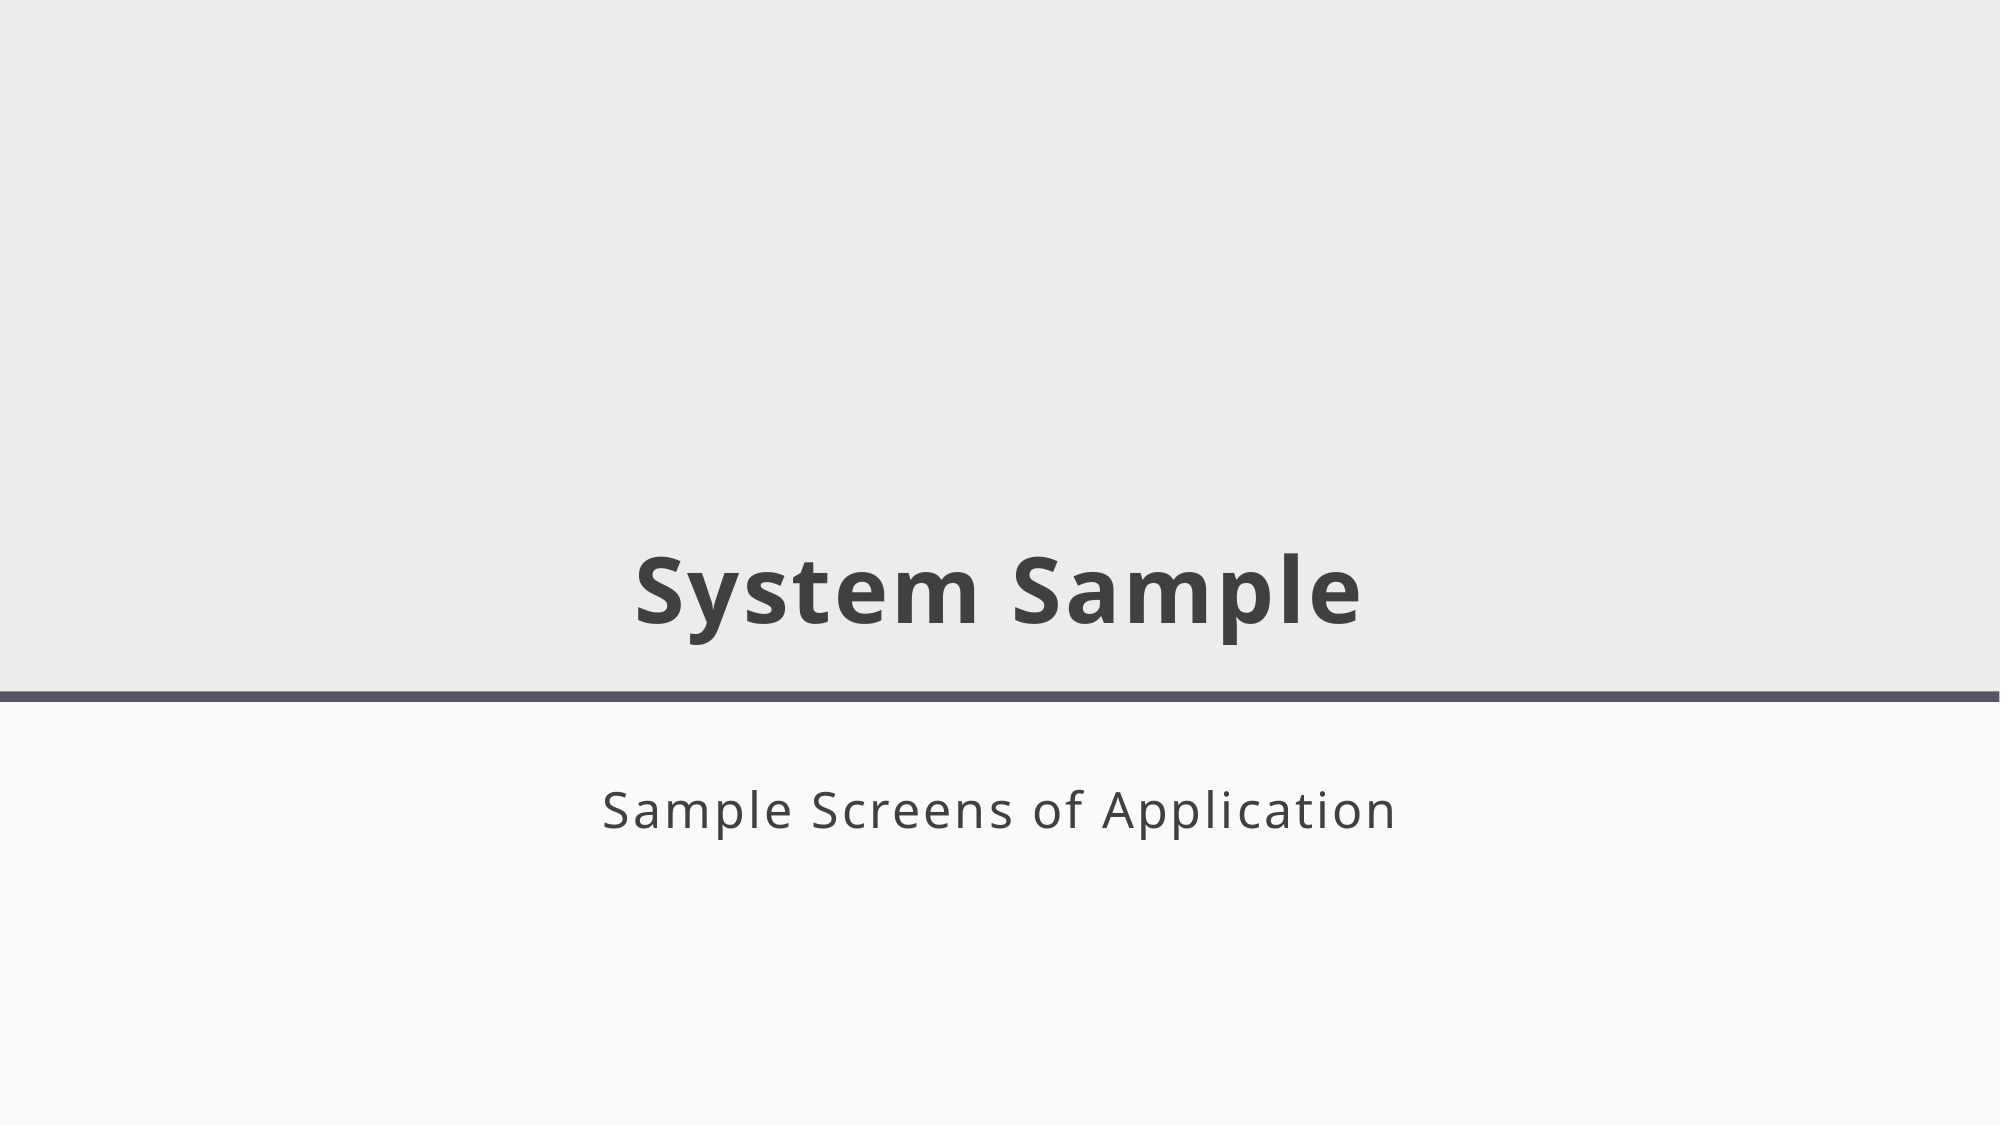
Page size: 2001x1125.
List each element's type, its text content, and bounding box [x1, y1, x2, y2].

list Sample Screens of Application [462, 742, 1539, 1001]
title System Sample [130, 230, 1869, 657]
